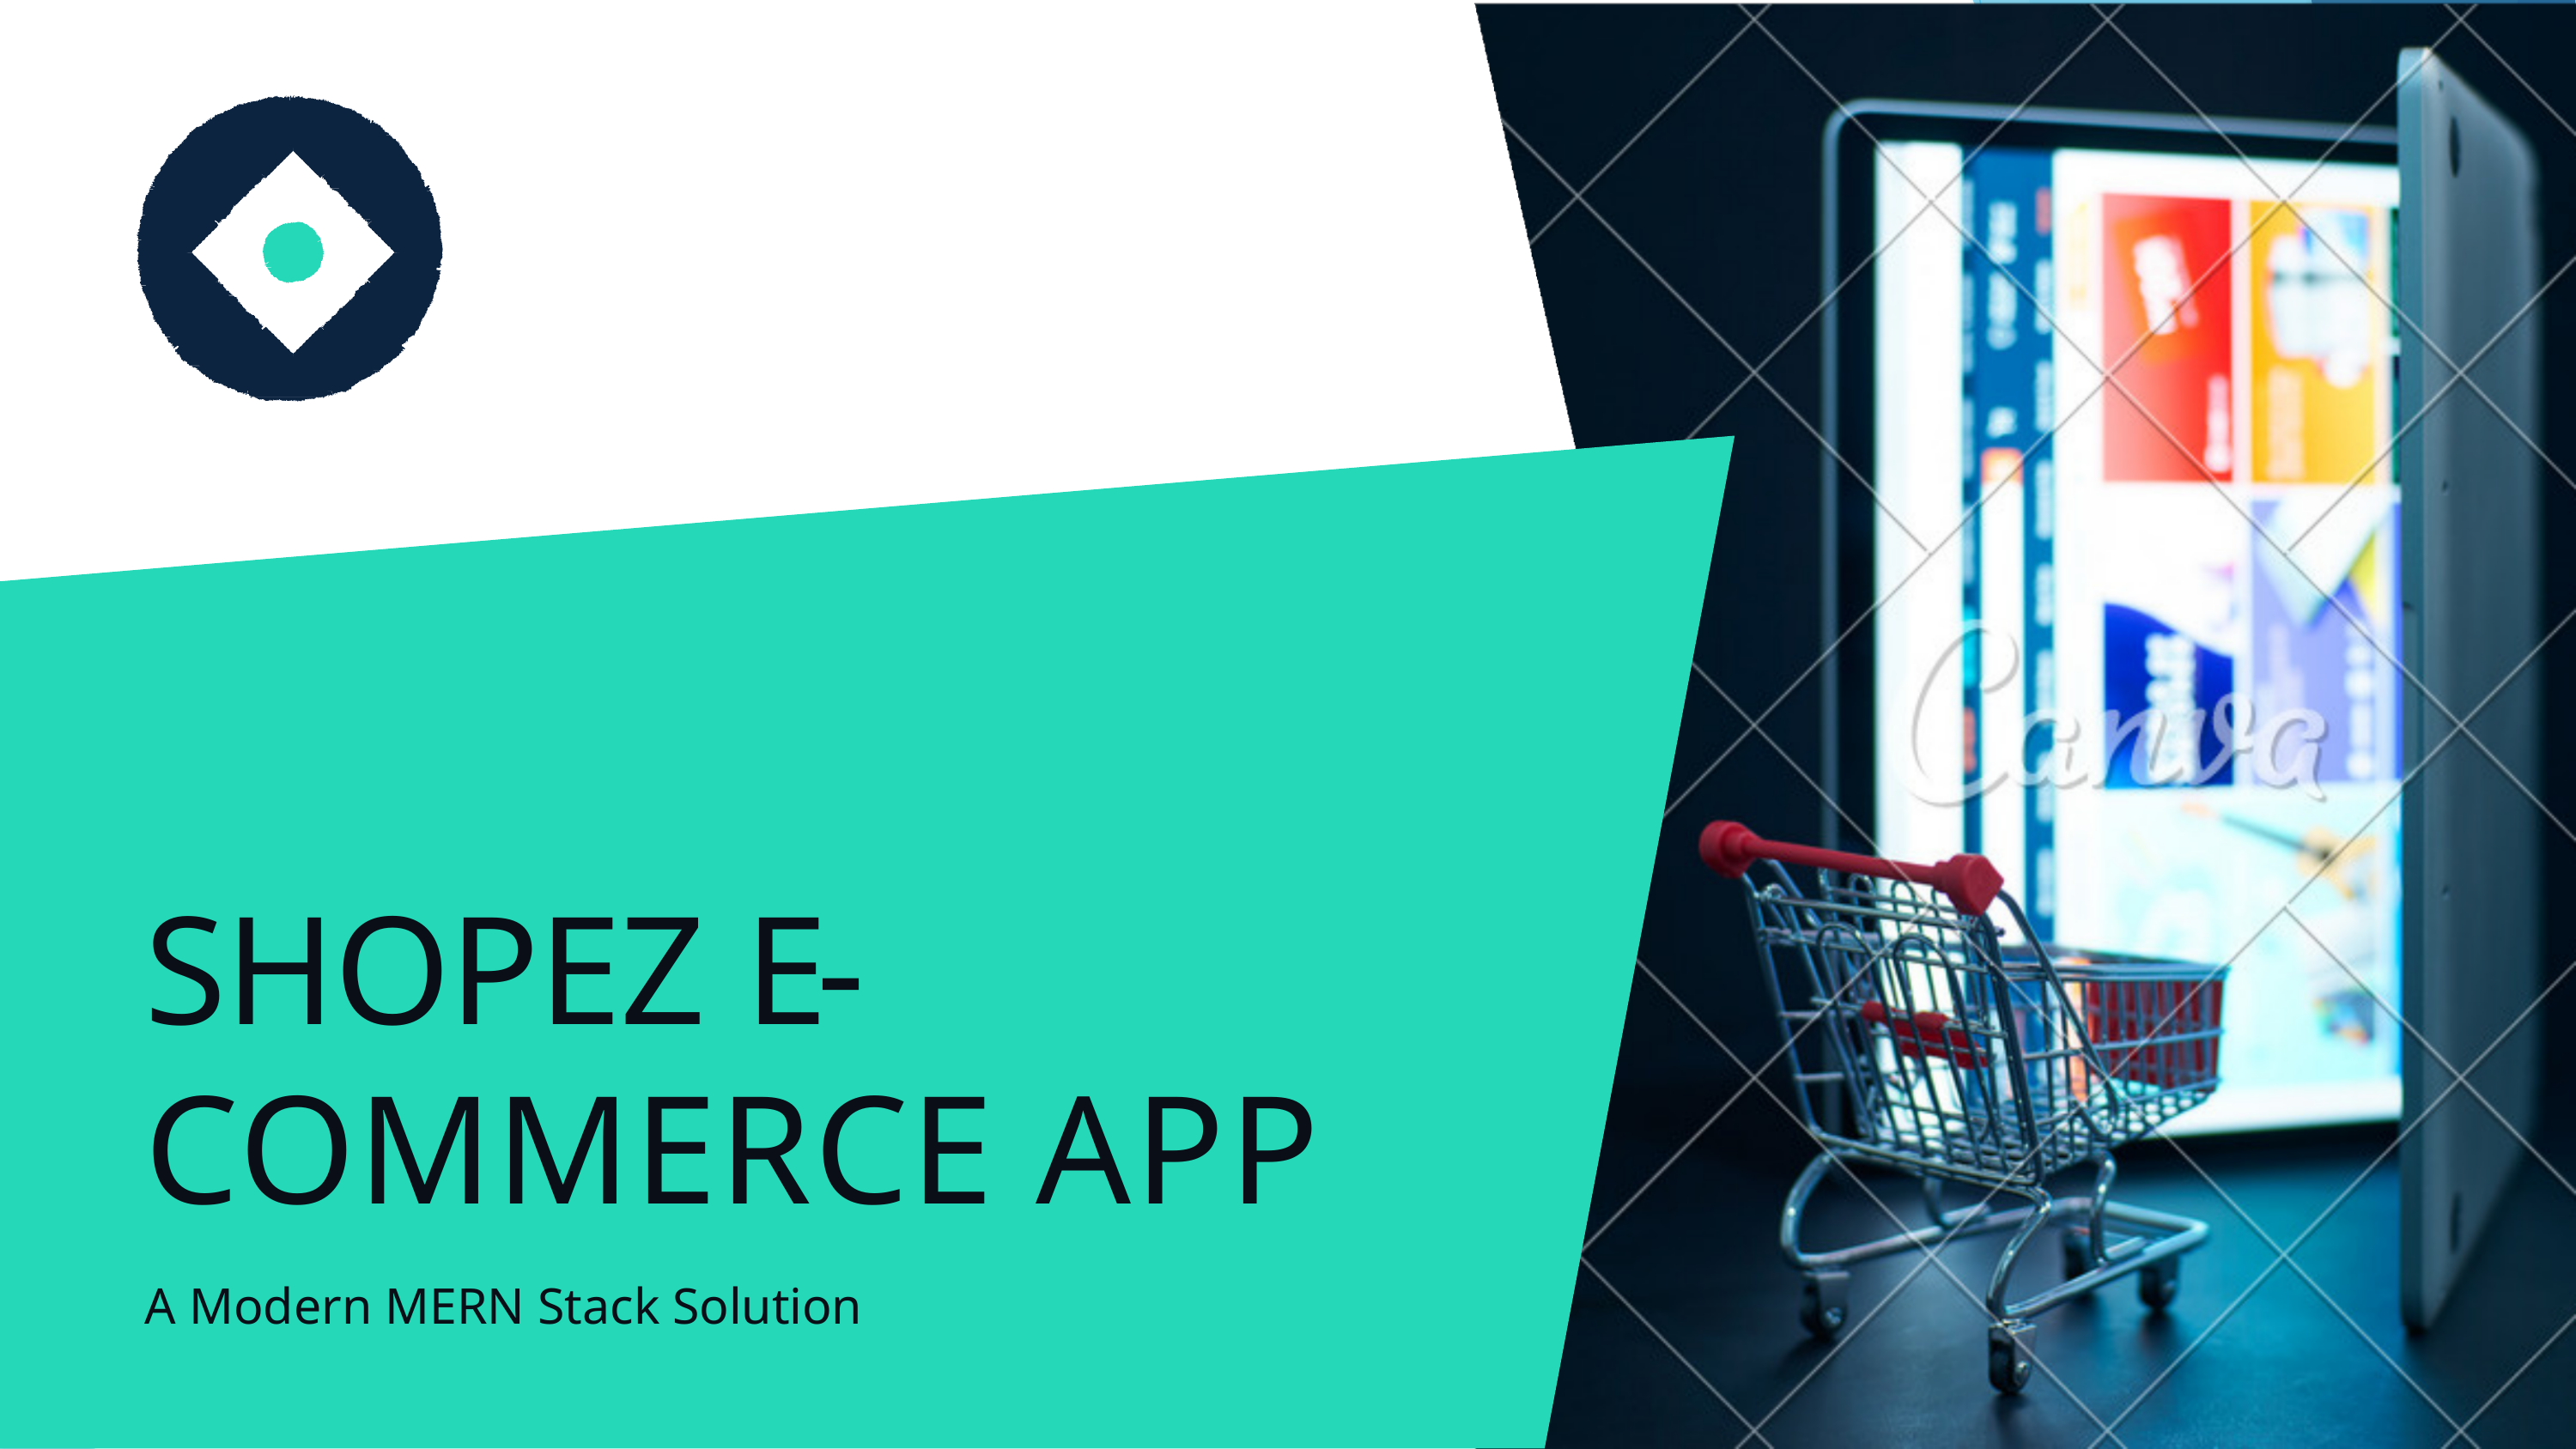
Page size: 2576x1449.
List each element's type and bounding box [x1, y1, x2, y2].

text_box [0, 0, 2576, 1449]
